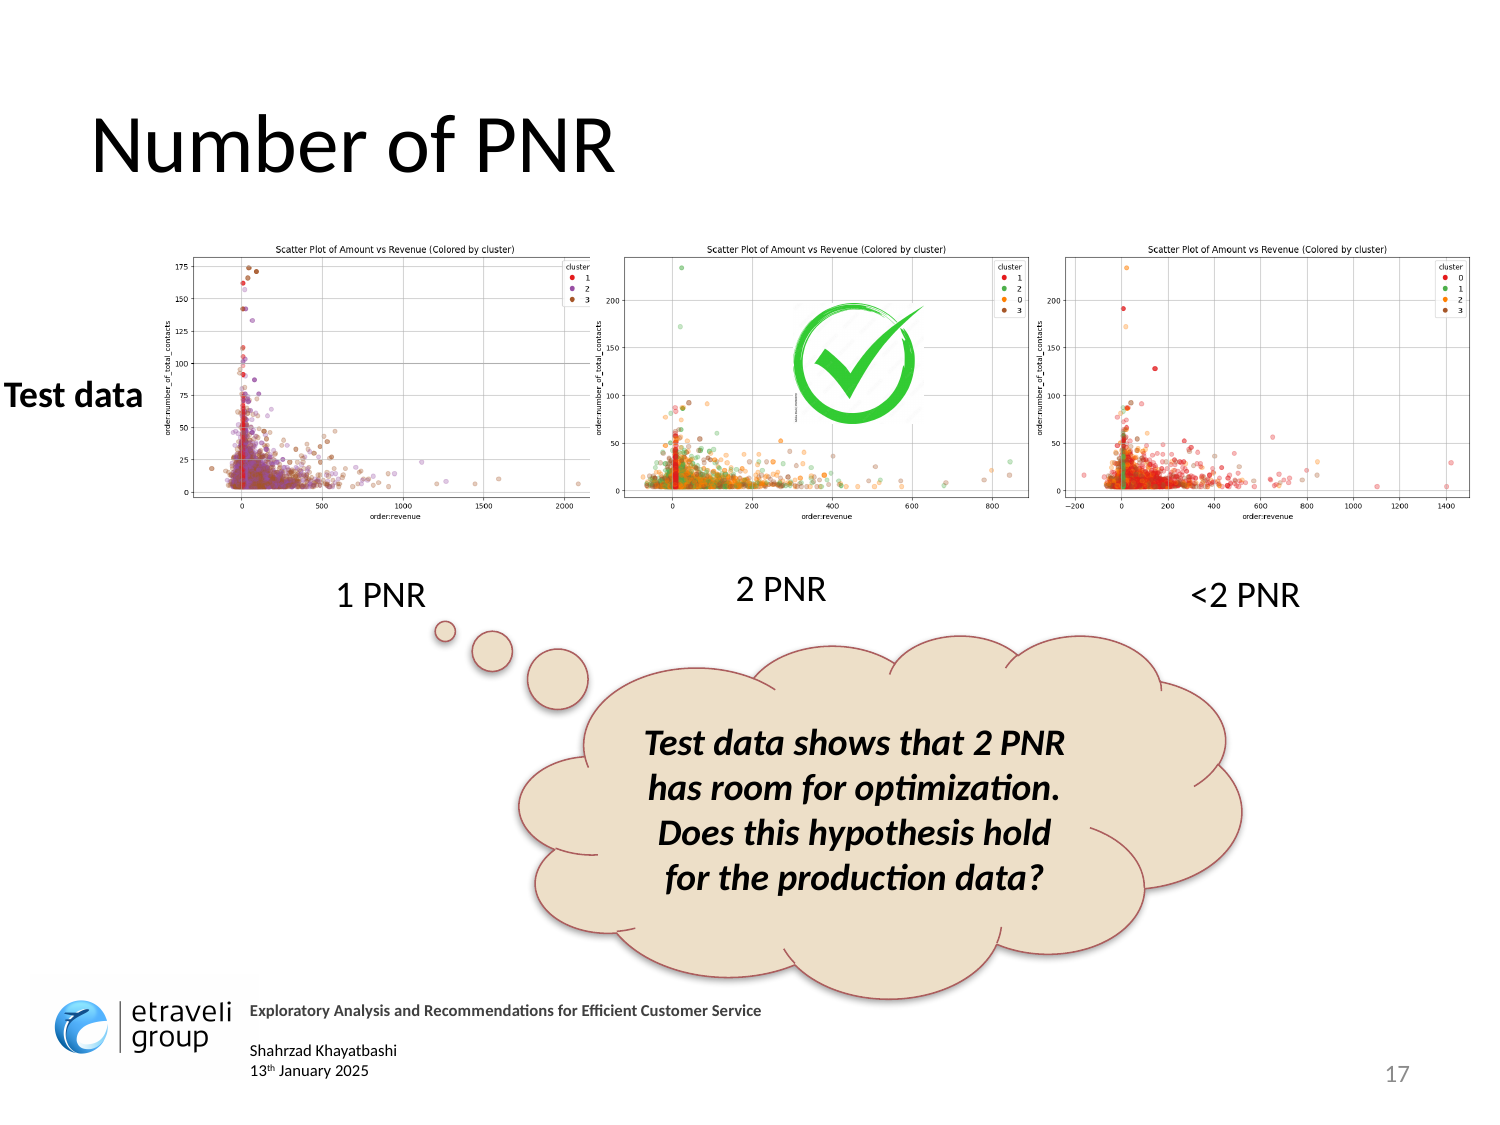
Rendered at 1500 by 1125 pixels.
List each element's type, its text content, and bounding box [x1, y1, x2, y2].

text_box 1 PNR [320, 562, 481, 622]
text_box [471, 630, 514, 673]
text_box Test data shows that 2 PNR has room for optimization. Does this hypothesis hold for the production data? [518, 635, 1243, 1001]
picture [30, 974, 259, 1080]
text_box [825, 262, 1488, 1080]
text_box Test data [0, 362, 154, 423]
title Number of PNR [75, 45, 1425, 233]
text_box Exploratory Analysis and Recommendations for Efficient Customer Service Shahrzad Khayatbashi 13th January 2025 [235, 992, 1482, 1116]
picture [590, 240, 1474, 525]
text_box <2 PNR [1175, 562, 1336, 622]
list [159, 240, 588, 525]
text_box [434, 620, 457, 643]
text_box [787, 533, 1450, 1005]
text_box 2 PNR [720, 557, 881, 617]
